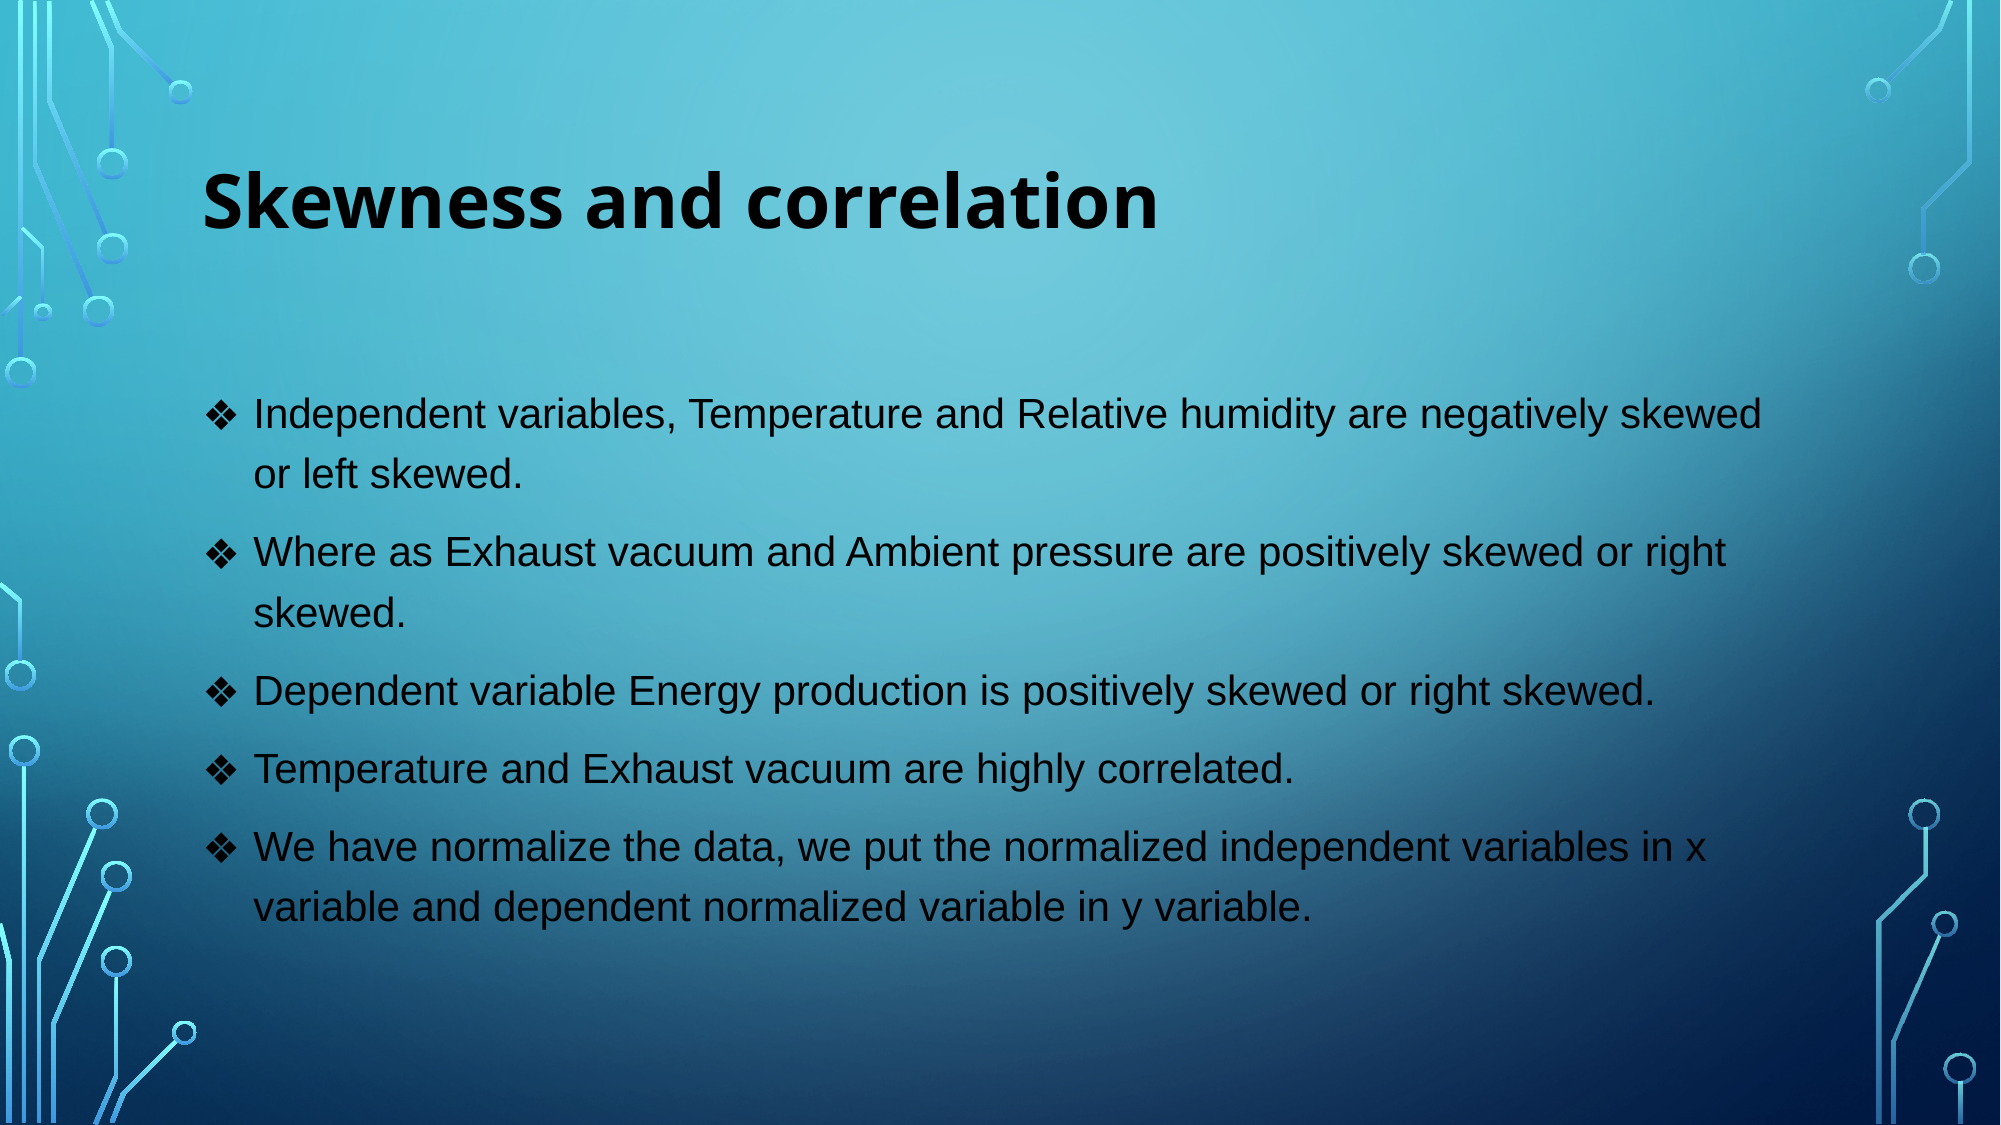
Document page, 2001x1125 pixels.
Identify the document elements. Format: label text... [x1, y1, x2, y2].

list Independent variables, Temperature and Relative humidity are negatively skewed or left skewed. Where as Exhaust vacuum and Ambient pressure are positively skewed or right skewed. Dependent variable Energy production is positively skewed or right skewed. Temperature and Exhaust vacuum are highly correlated. We have normalize the data, we put the normalized independent variables in x variable and dependent normalized variable in y variable. [187, 369, 1813, 950]
title Skewness and correlation [187, 101, 1813, 307]
